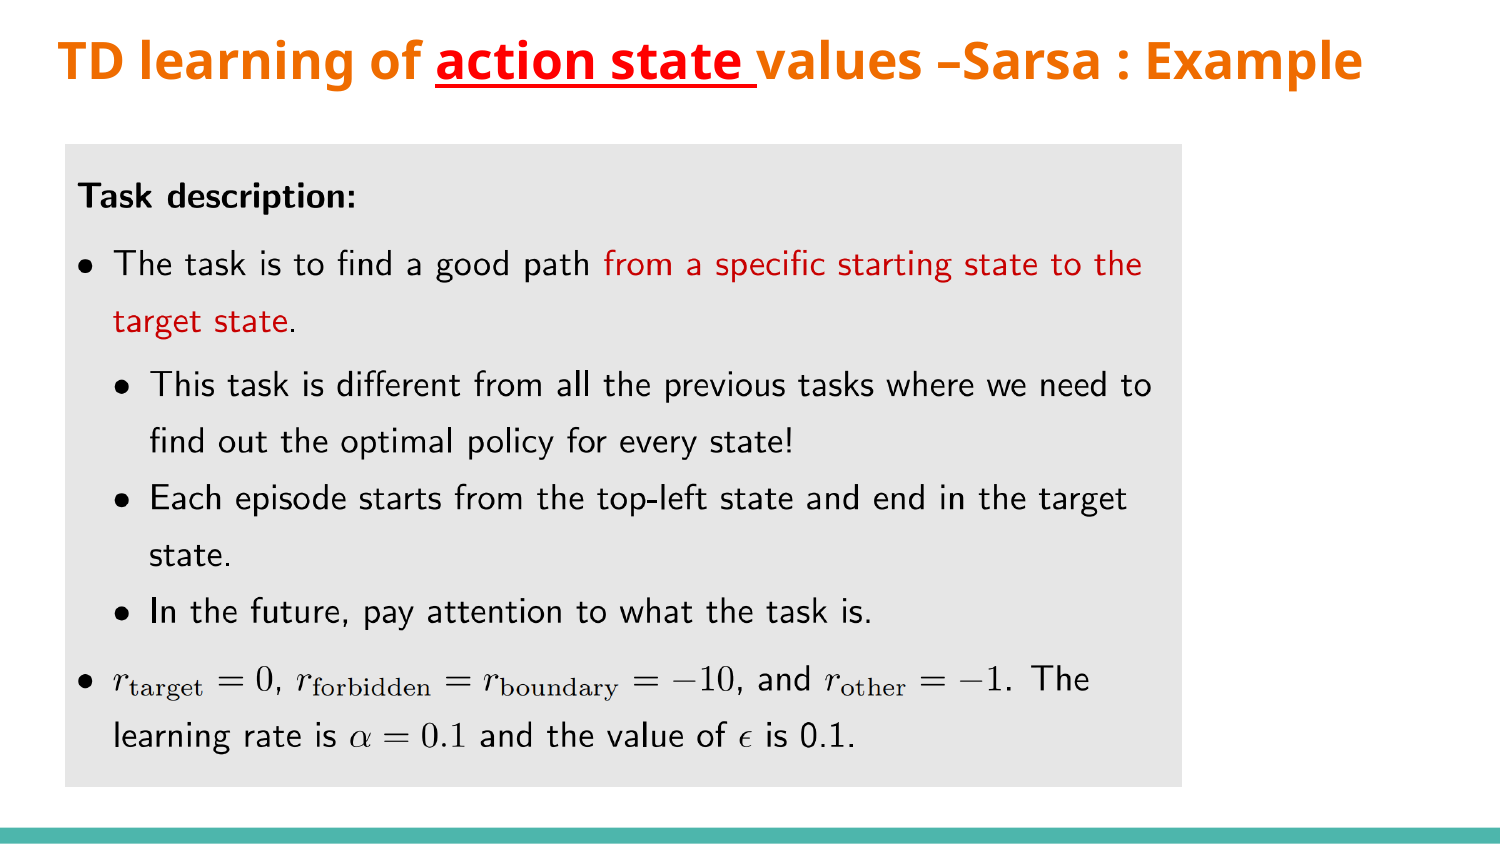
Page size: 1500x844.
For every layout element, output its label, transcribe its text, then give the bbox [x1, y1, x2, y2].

picture [65, 144, 1183, 787]
title TD learning of action state values –Sarsa : Example [42, 13, 1440, 130]
